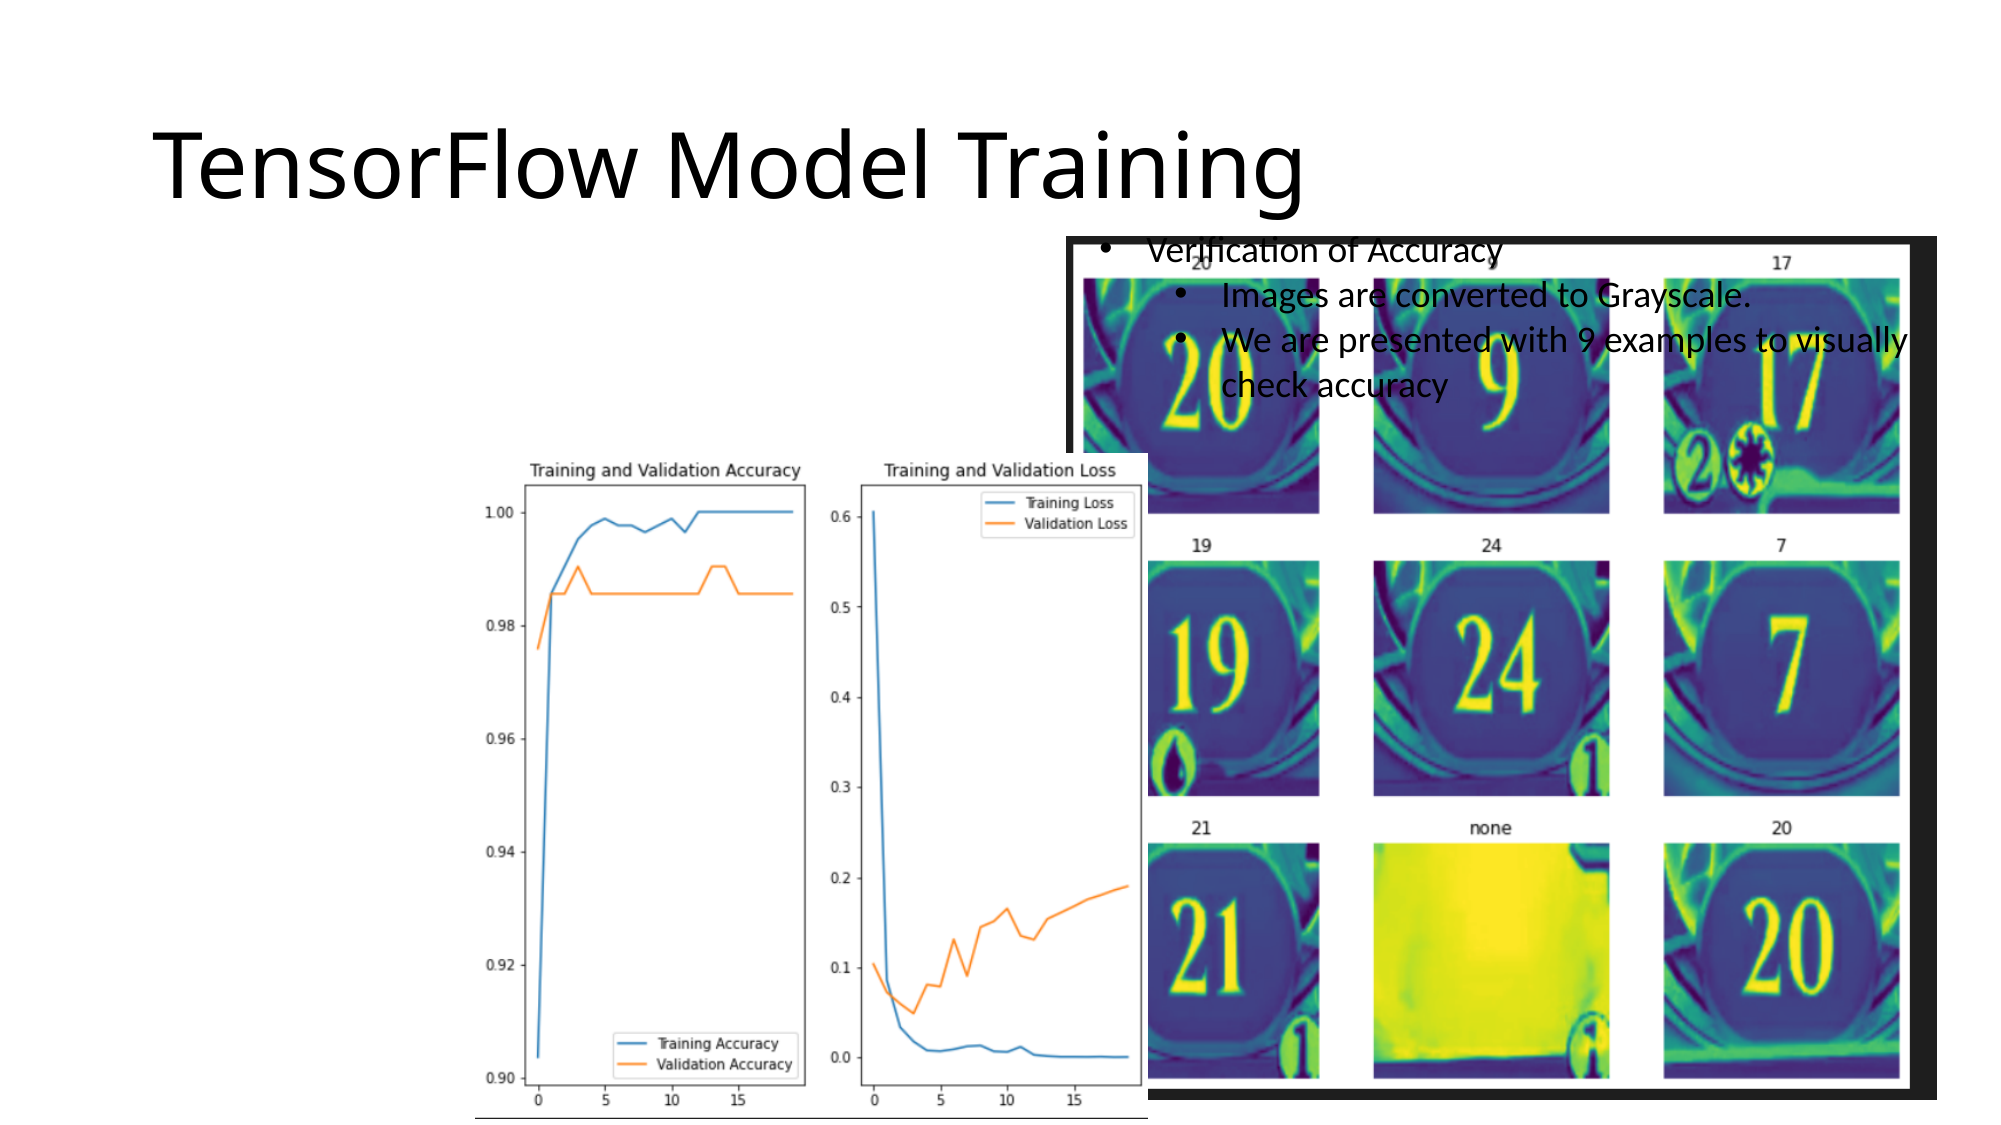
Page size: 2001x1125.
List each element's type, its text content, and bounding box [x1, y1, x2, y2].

text_box Verification of Accuracy Images are converted to Grayscale. We are presented with 9 examples to visually check accuracy [1084, 217, 1970, 413]
title TensorFlow Model Training [137, 59, 1863, 278]
picture [475, 236, 1937, 1119]
